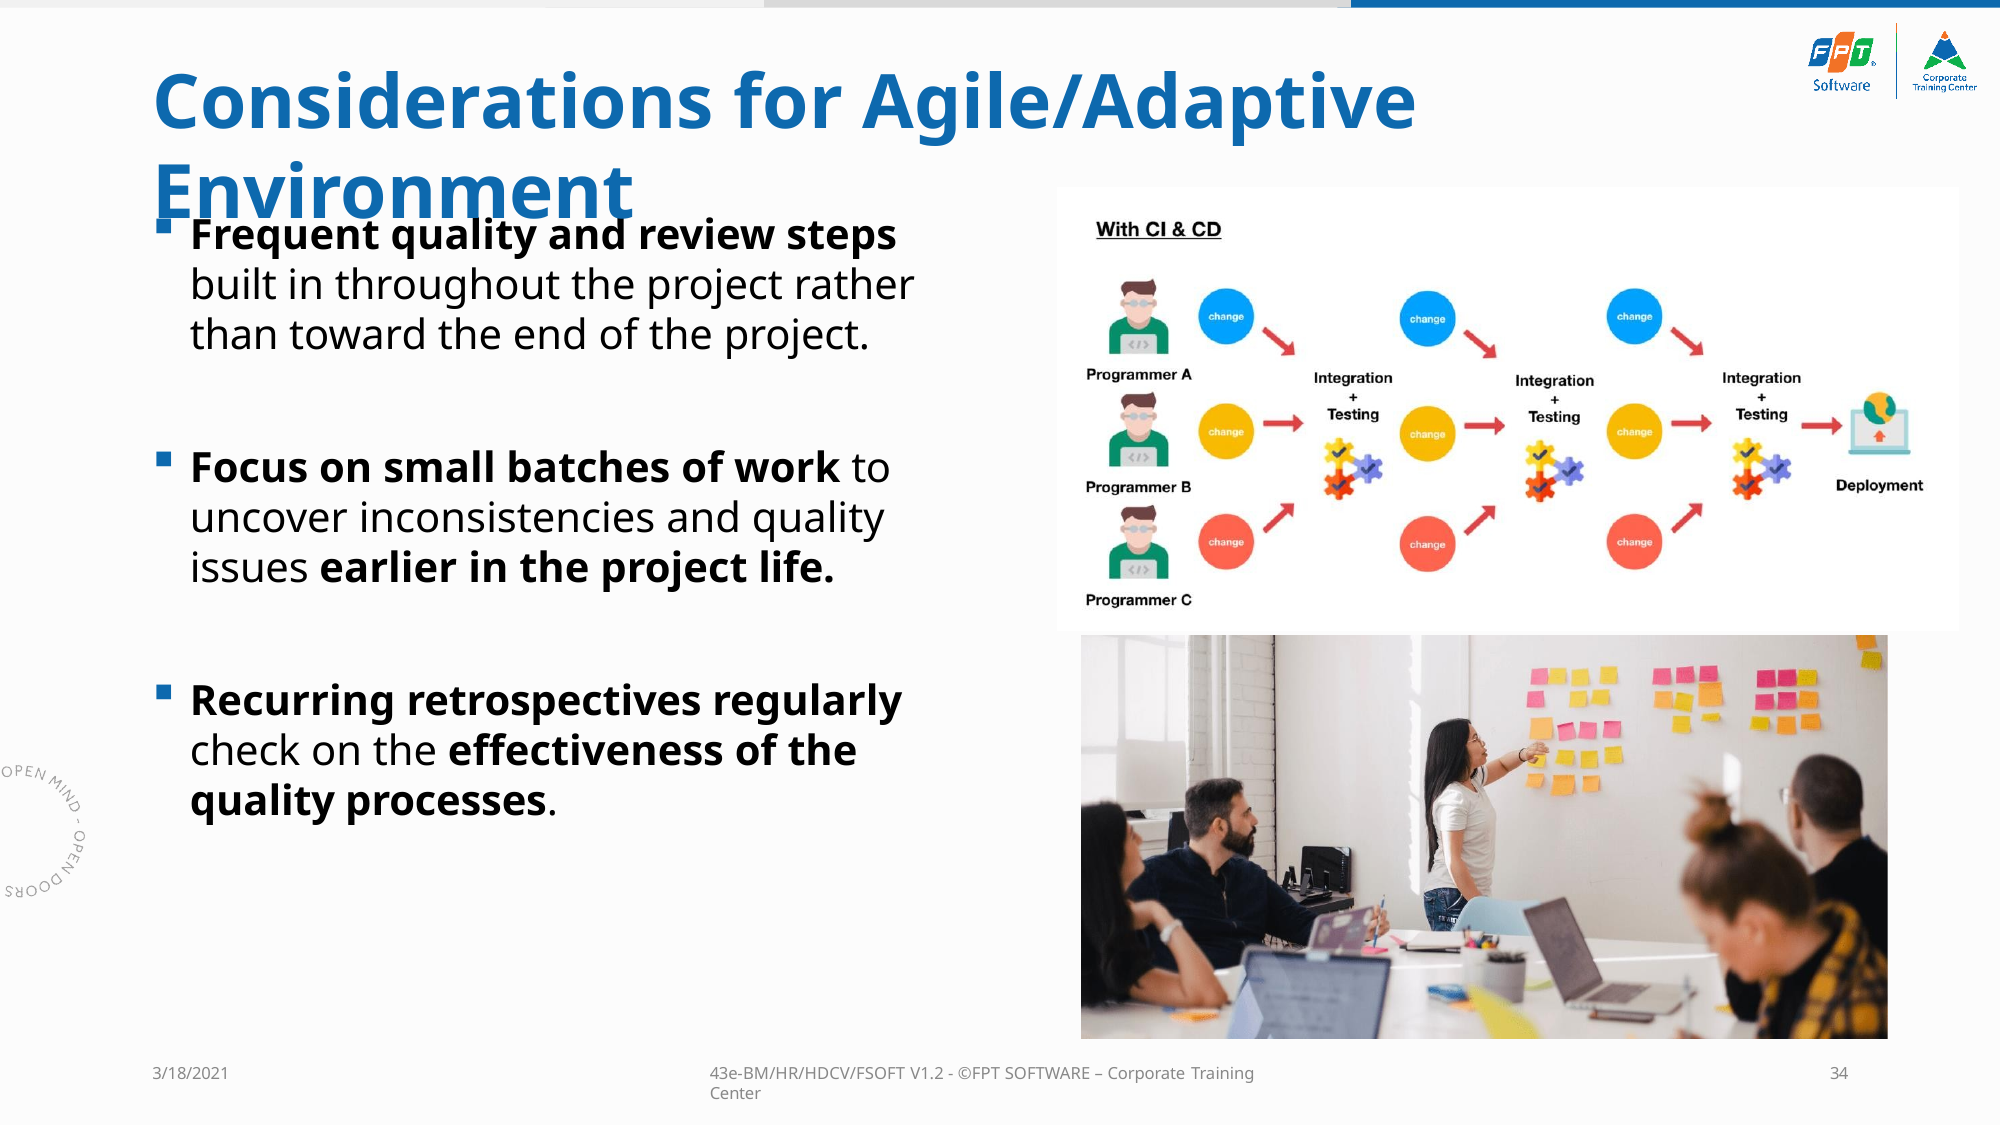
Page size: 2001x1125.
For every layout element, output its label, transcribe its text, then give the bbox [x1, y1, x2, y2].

picture [0, 740, 110, 917]
title Considerations for Agile/Adaptive Environment [150, 51, 1831, 242]
footer 3/18/2021 [150, 1059, 231, 1125]
picture [1808, 23, 1977, 99]
slide_number 34 [1823, 1059, 1857, 1125]
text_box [1056, 187, 1959, 1039]
text_box Frequent quality and review steps built in throughout the project rather than toward the end of the project. Focus on small batches of work to uncover inconsistencies and quality issues earlier in the project life. Recurring retrospectives regularly check on the effectiveness of the quality processes. [150, 242, 971, 824]
slide_number 43e-BM/HR/HDCV/FSOFT V1.2 - ©FPT SOFTWARE – Corporate Training Center [707, 1059, 1294, 1125]
